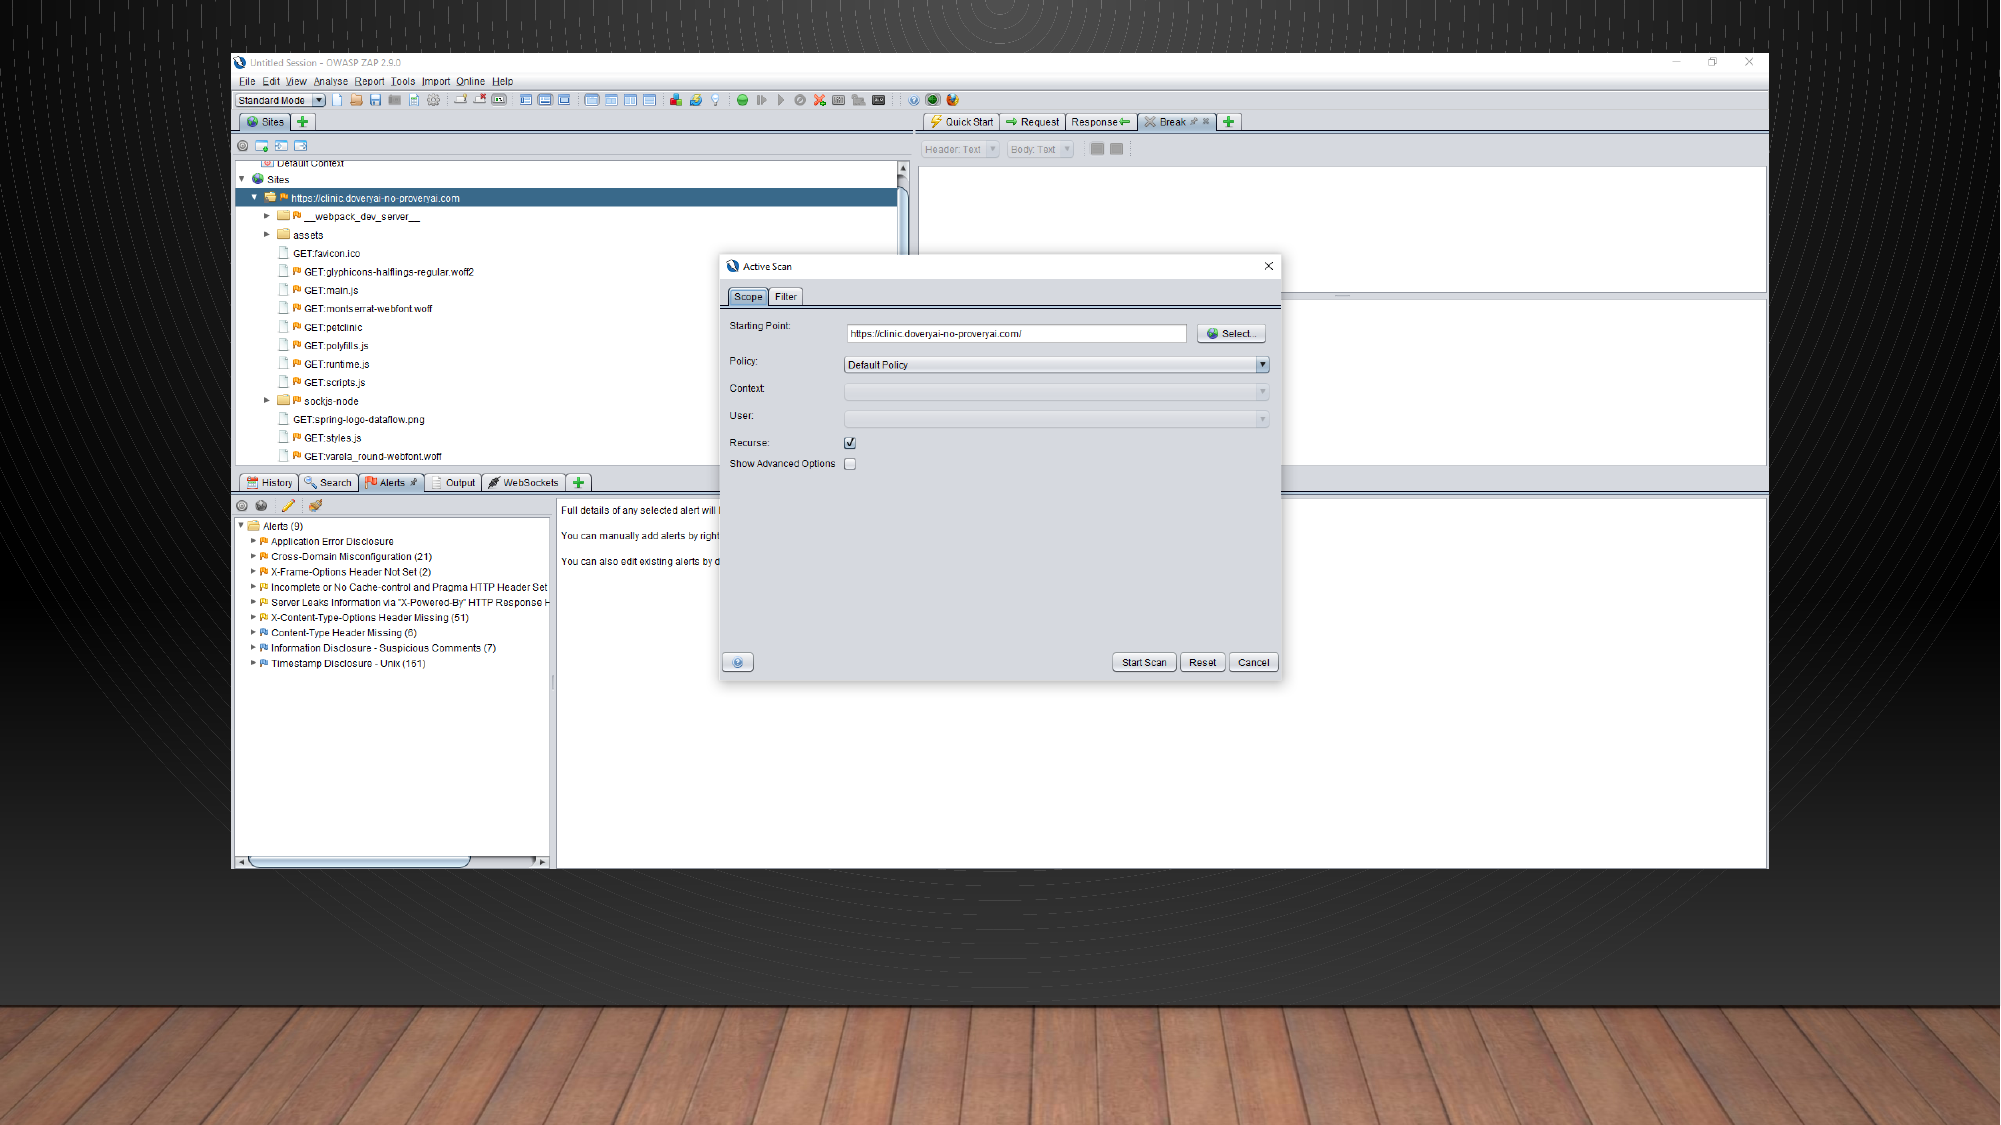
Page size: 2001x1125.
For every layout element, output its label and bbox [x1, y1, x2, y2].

picture [0, 1005, 2000, 1125]
picture [230, 46, 1770, 869]
